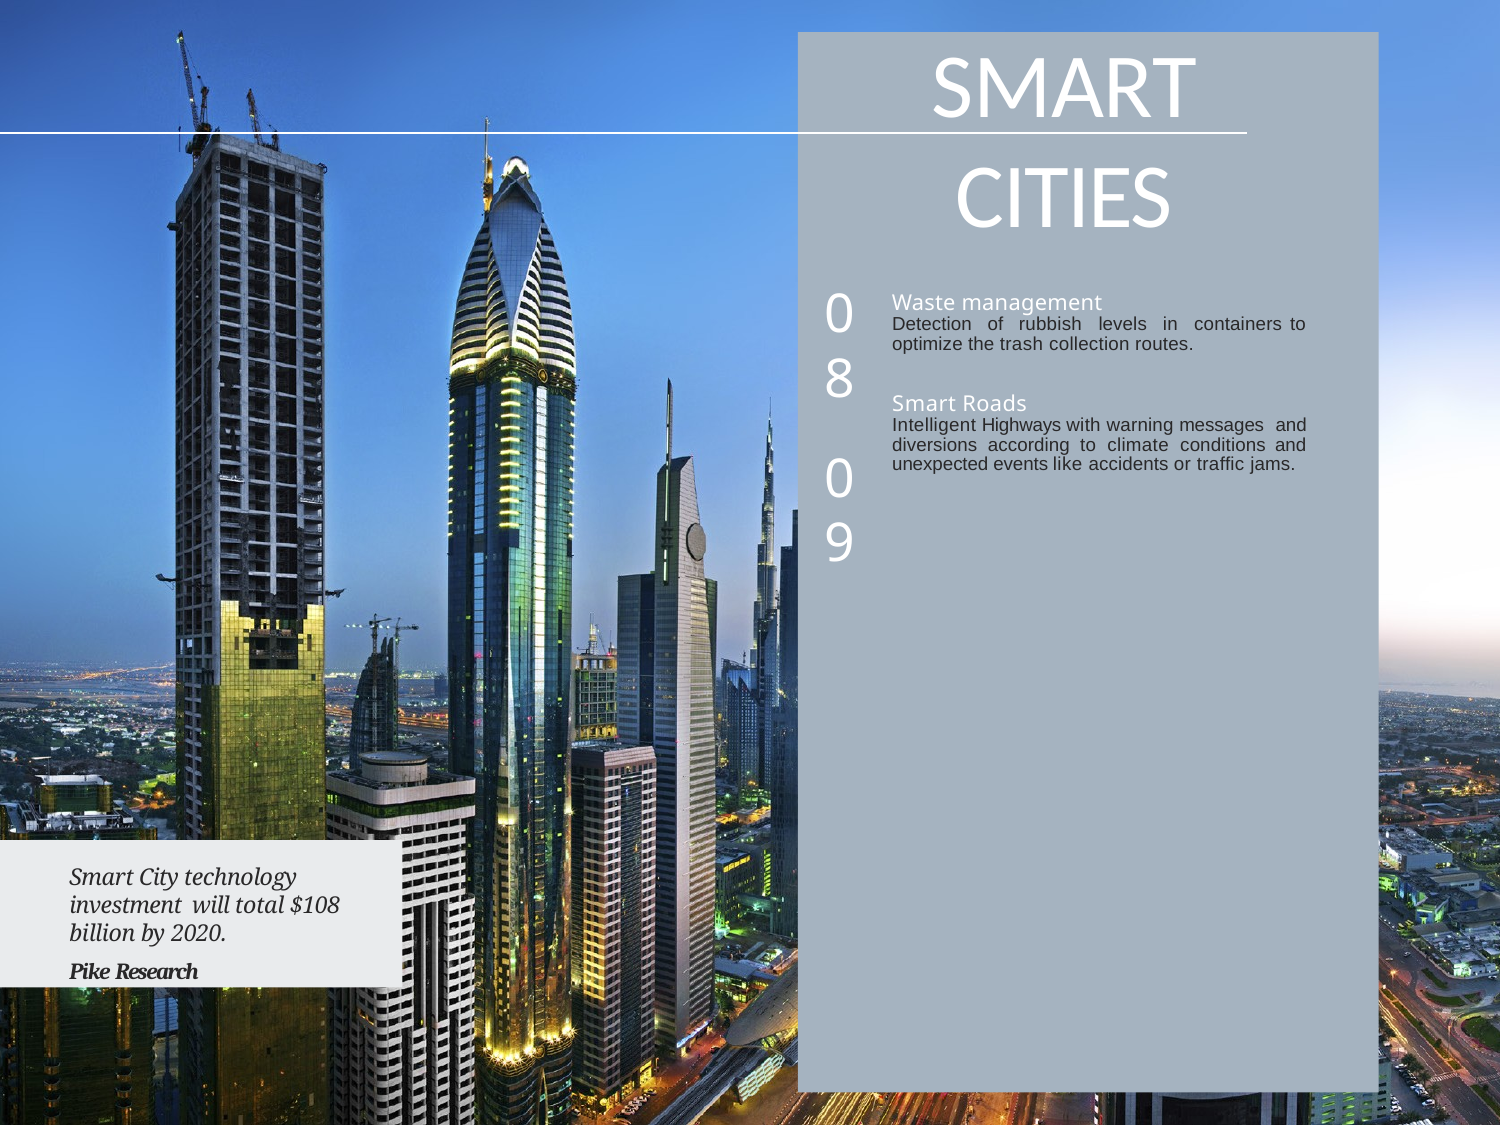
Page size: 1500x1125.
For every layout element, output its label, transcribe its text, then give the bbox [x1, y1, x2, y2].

text_box unexpected events like accidents or traffic jams. [890, 451, 1338, 474]
text_box [797, 32, 1379, 1093]
text_box 08 09 [822, 279, 881, 573]
text_box Waste management [890, 289, 1123, 311]
title SMART CITIES [64, 26, 1219, 133]
text_box optimize the trash collection routes. [890, 331, 1227, 354]
text_box Intelligent Highways with warning messages and [890, 412, 1350, 432]
text_box [0, 840, 403, 988]
title SMART CITIES [64, 134, 1219, 247]
text_box Detection of rubbish levels in containers to [890, 311, 1350, 335]
text_box Smart Roads [890, 390, 1043, 412]
text_box [0, 0, 1500, 1125]
text_box diversions according to climate conditions and [890, 432, 1350, 455]
text_box Smart City technology investment will total $108 billion by 2020. Pike Research [67, 862, 375, 984]
